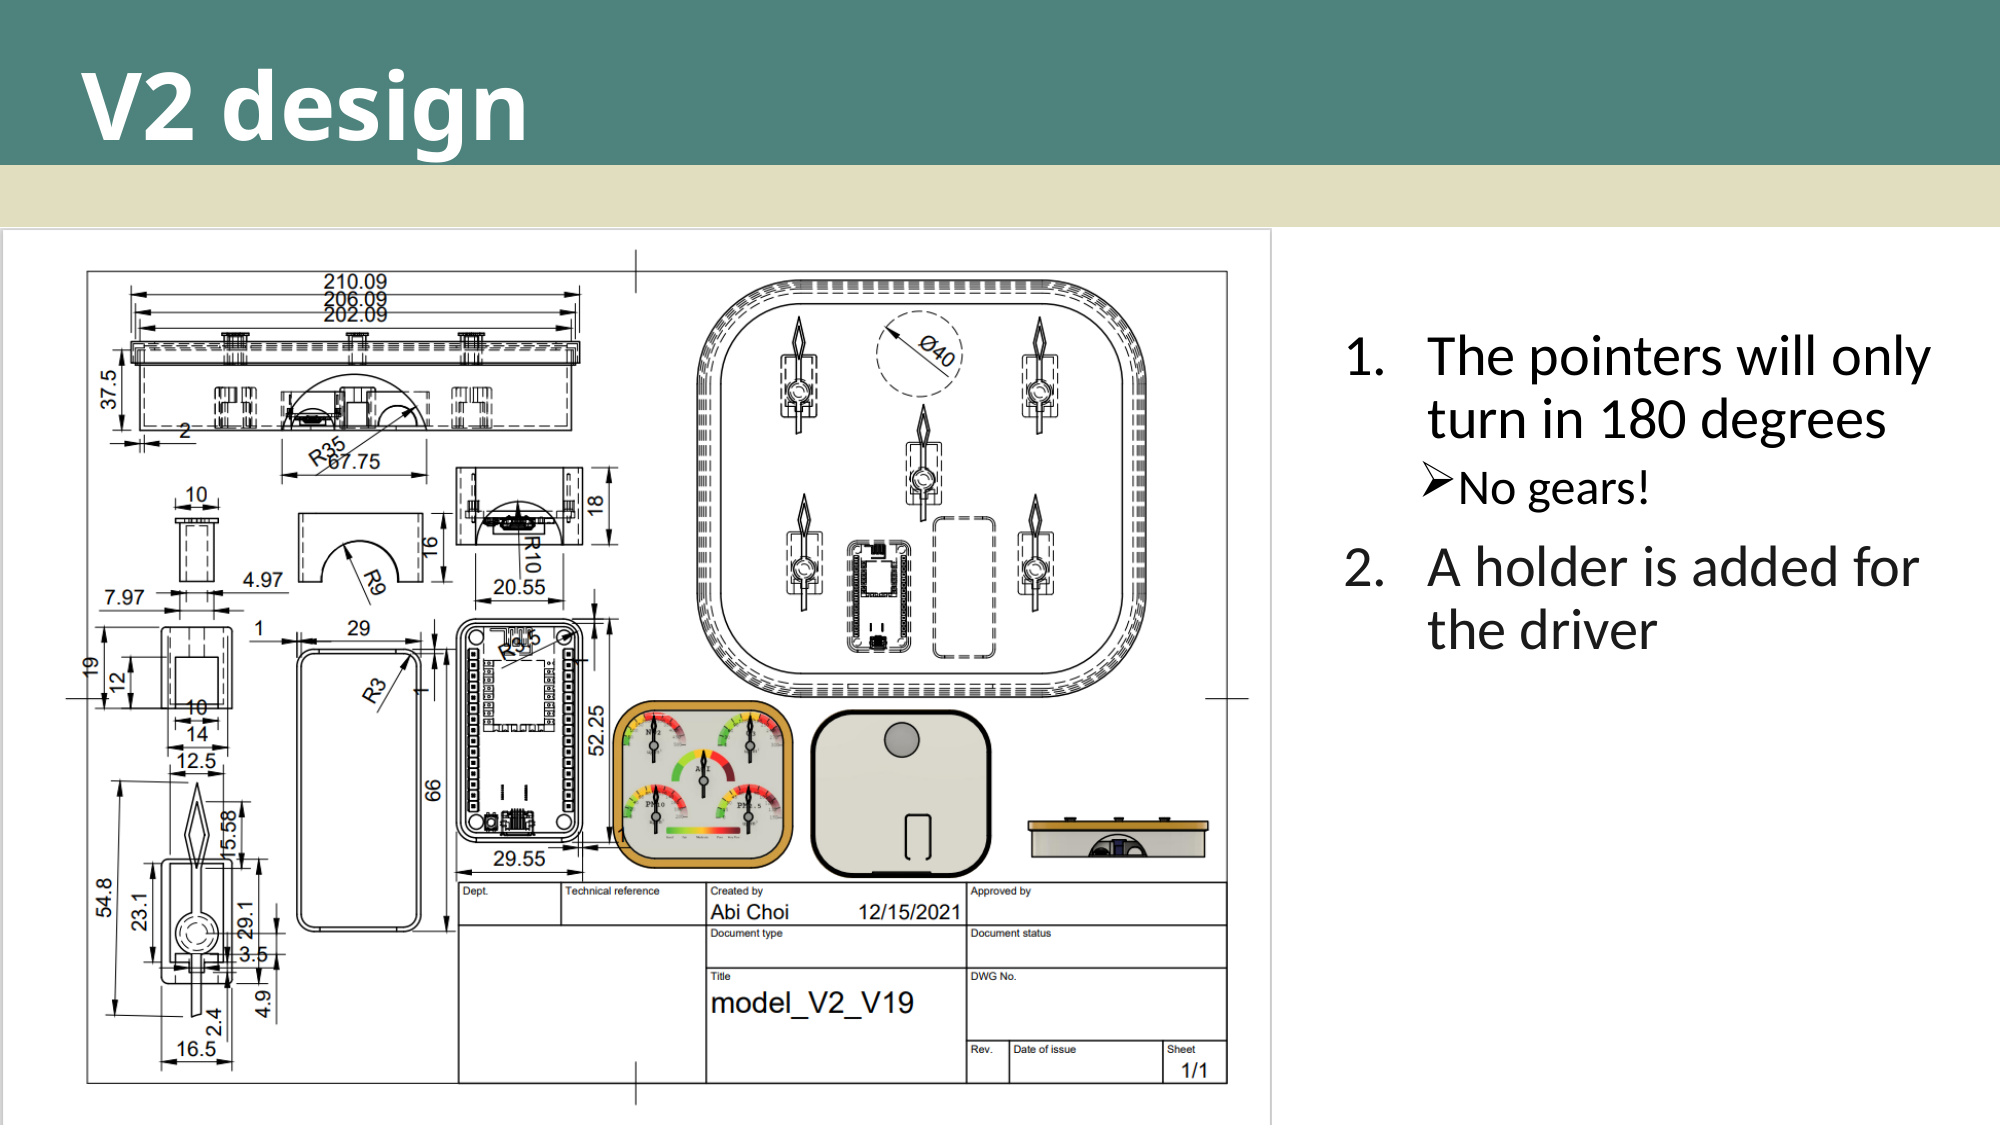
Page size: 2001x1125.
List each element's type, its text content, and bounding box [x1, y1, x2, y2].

text_box The pointers will only turn in 180 degrees No gears! A holder is added for the driver [1328, 317, 1965, 892]
title V2 design [66, 1, 1792, 219]
picture [0, 228, 1272, 1125]
text_box [0, 165, 2000, 227]
text_box [0, 0, 2000, 165]
